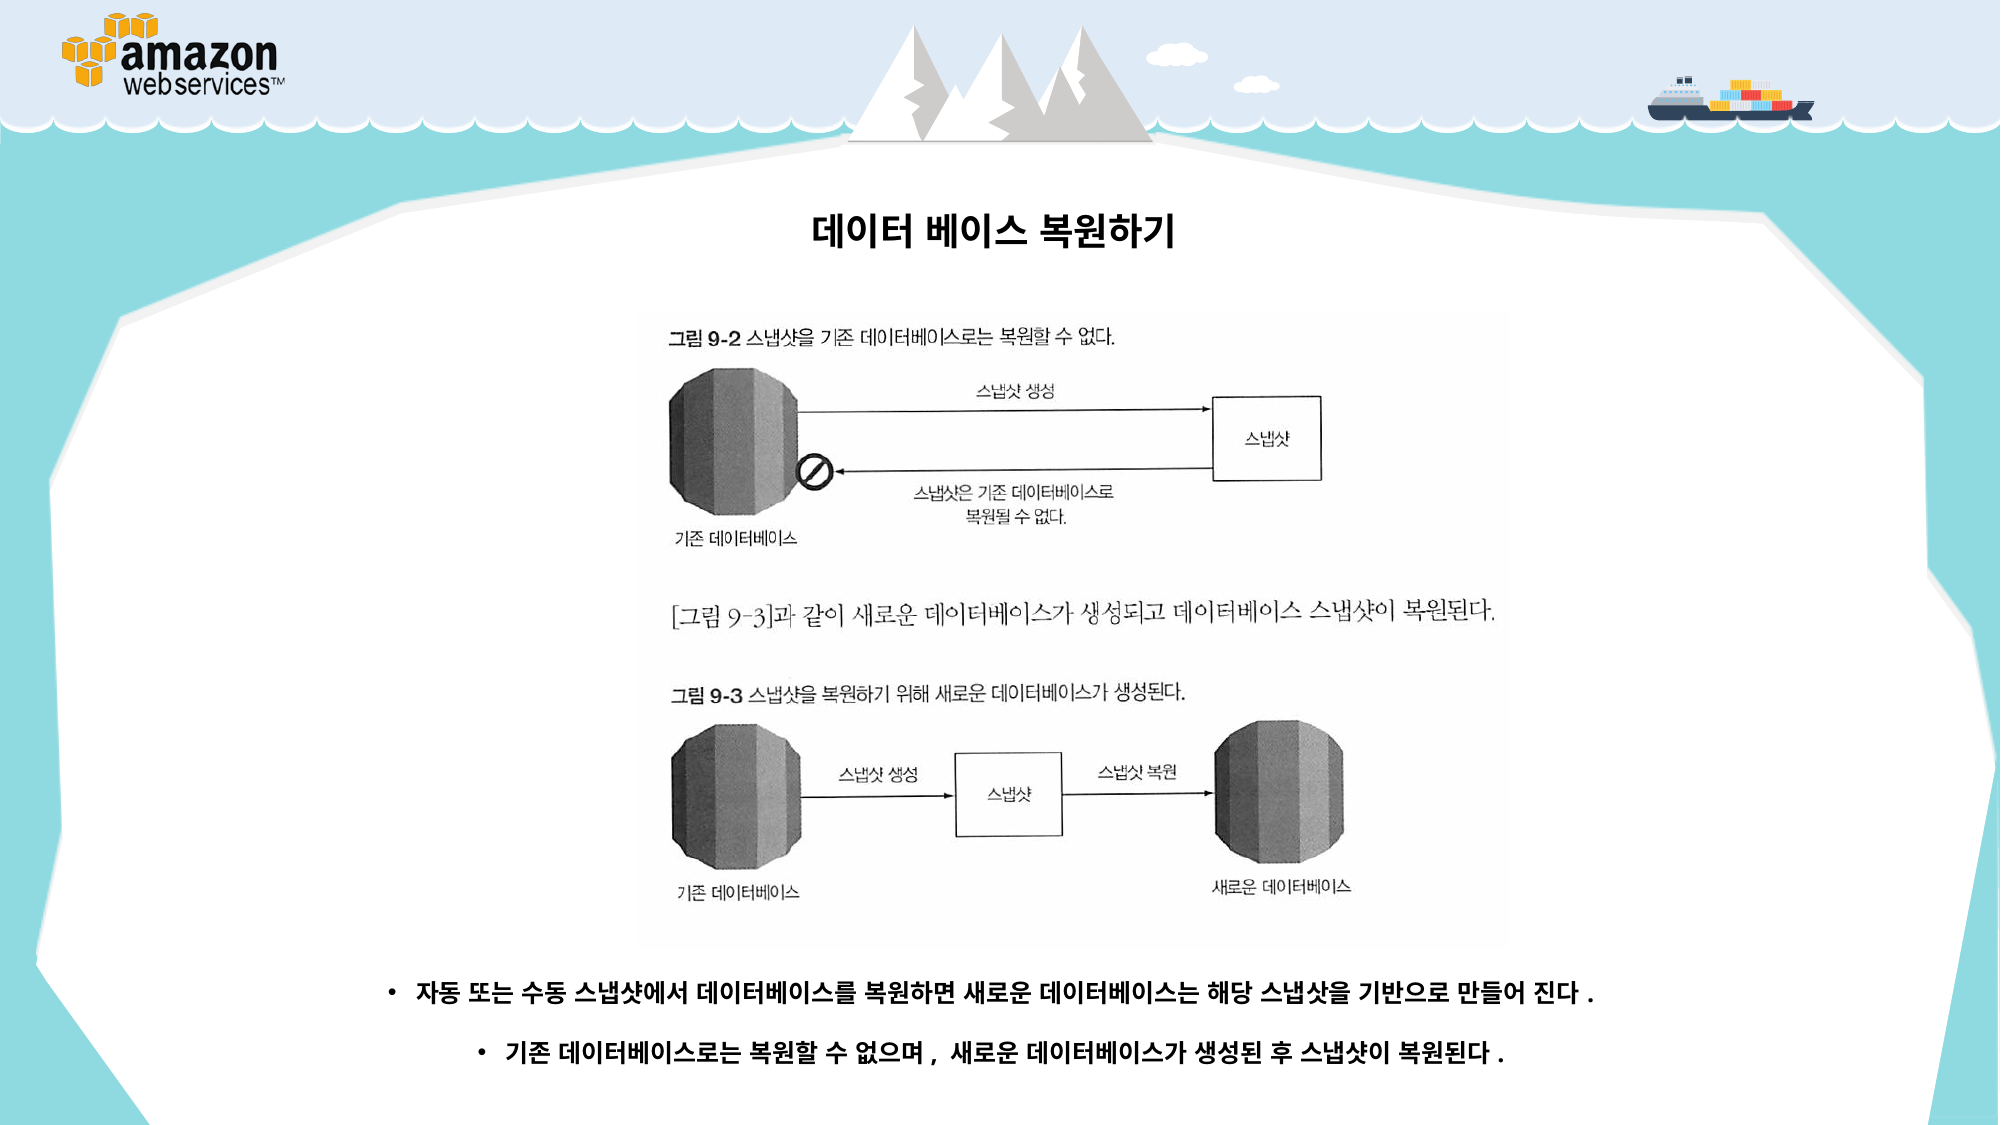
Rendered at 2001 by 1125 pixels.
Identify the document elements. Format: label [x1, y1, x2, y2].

picture [638, 312, 1509, 950]
picture [43, 0, 301, 130]
text_box [1233, 75, 1280, 94]
text_box [0, 119, 2000, 1125]
text_box [847, 24, 1153, 143]
text_box [1647, 76, 1815, 119]
text_box [1153, 42, 1209, 67]
